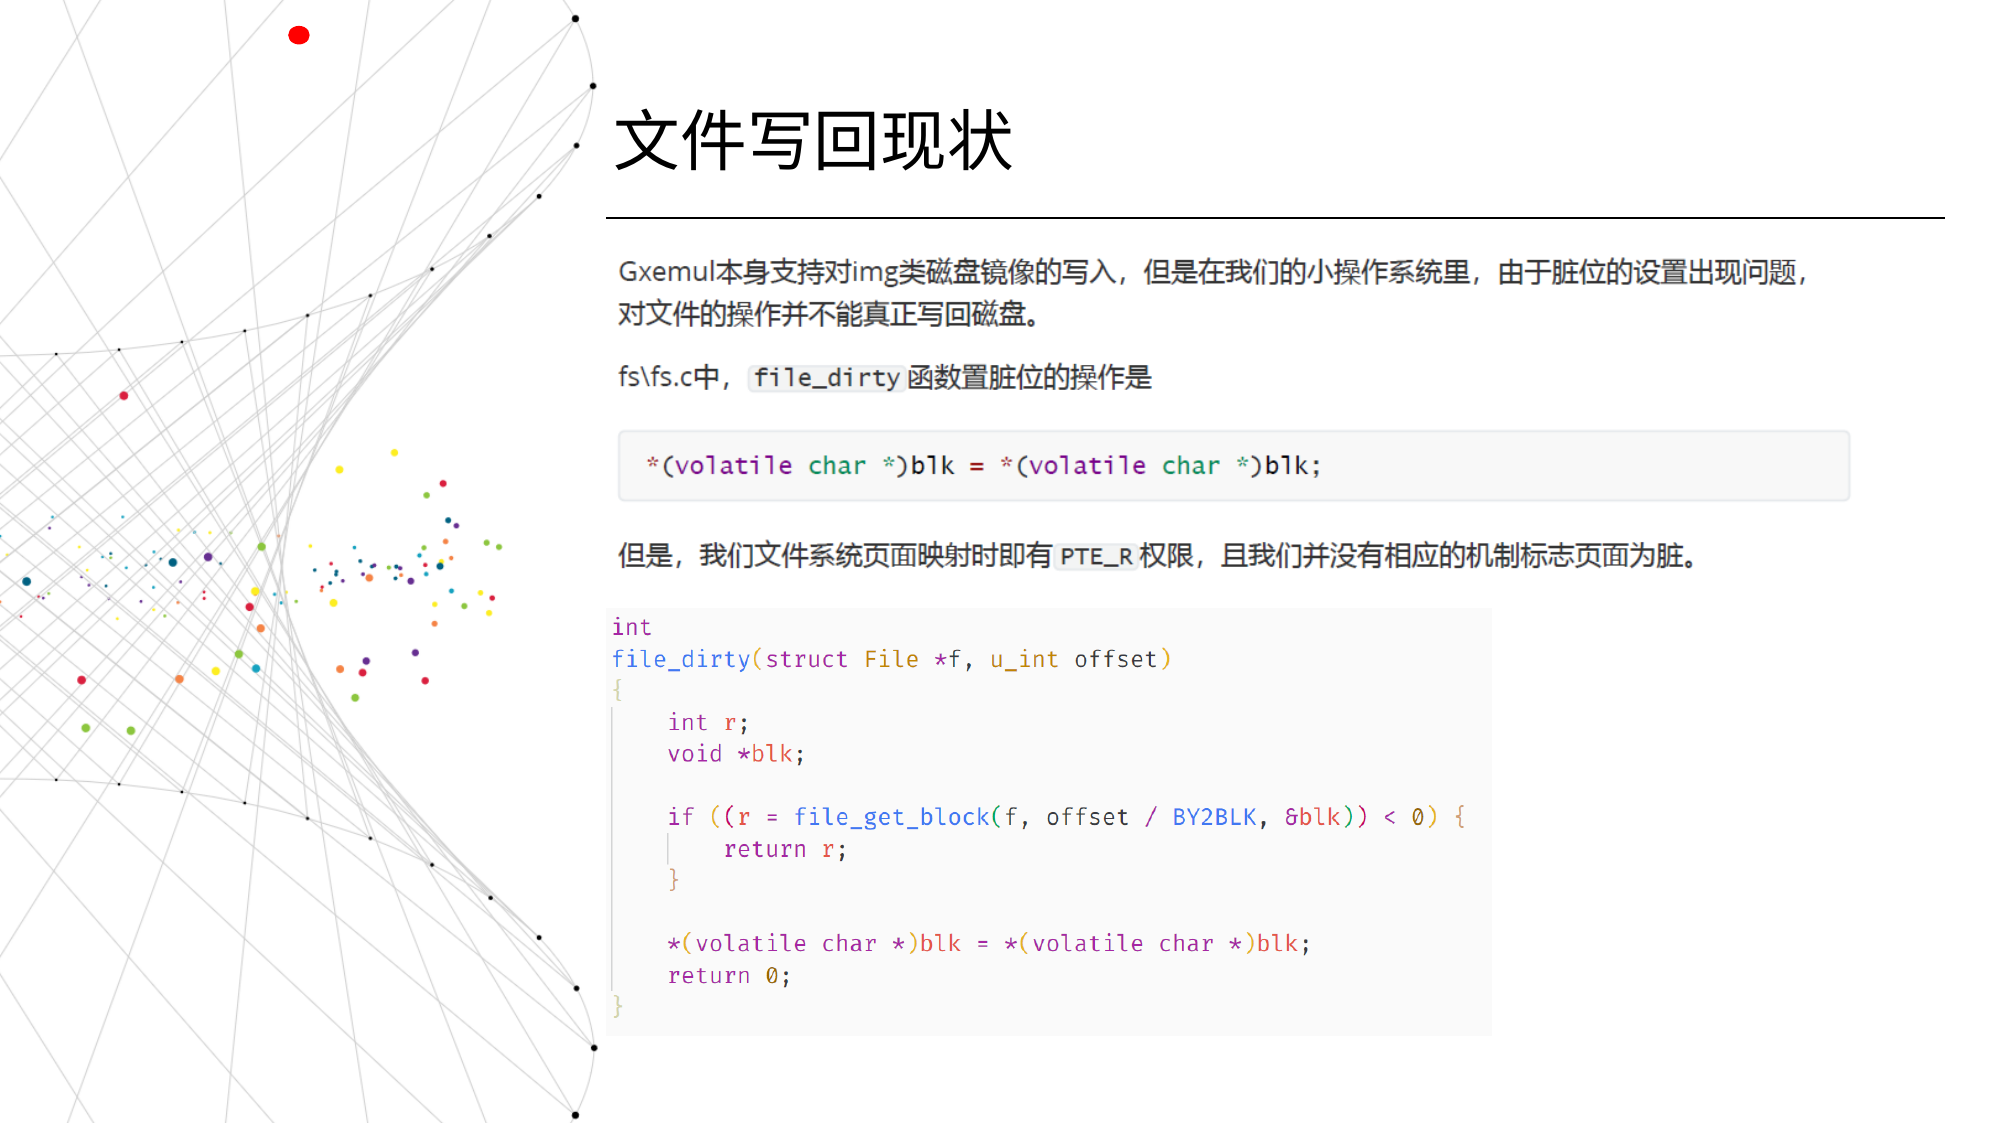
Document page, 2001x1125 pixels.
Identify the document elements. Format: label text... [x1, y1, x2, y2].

text_box 文件写回现状 [606, 91, 1395, 187]
picture [0, 0, 1909, 1123]
text_box [288, 25, 310, 45]
